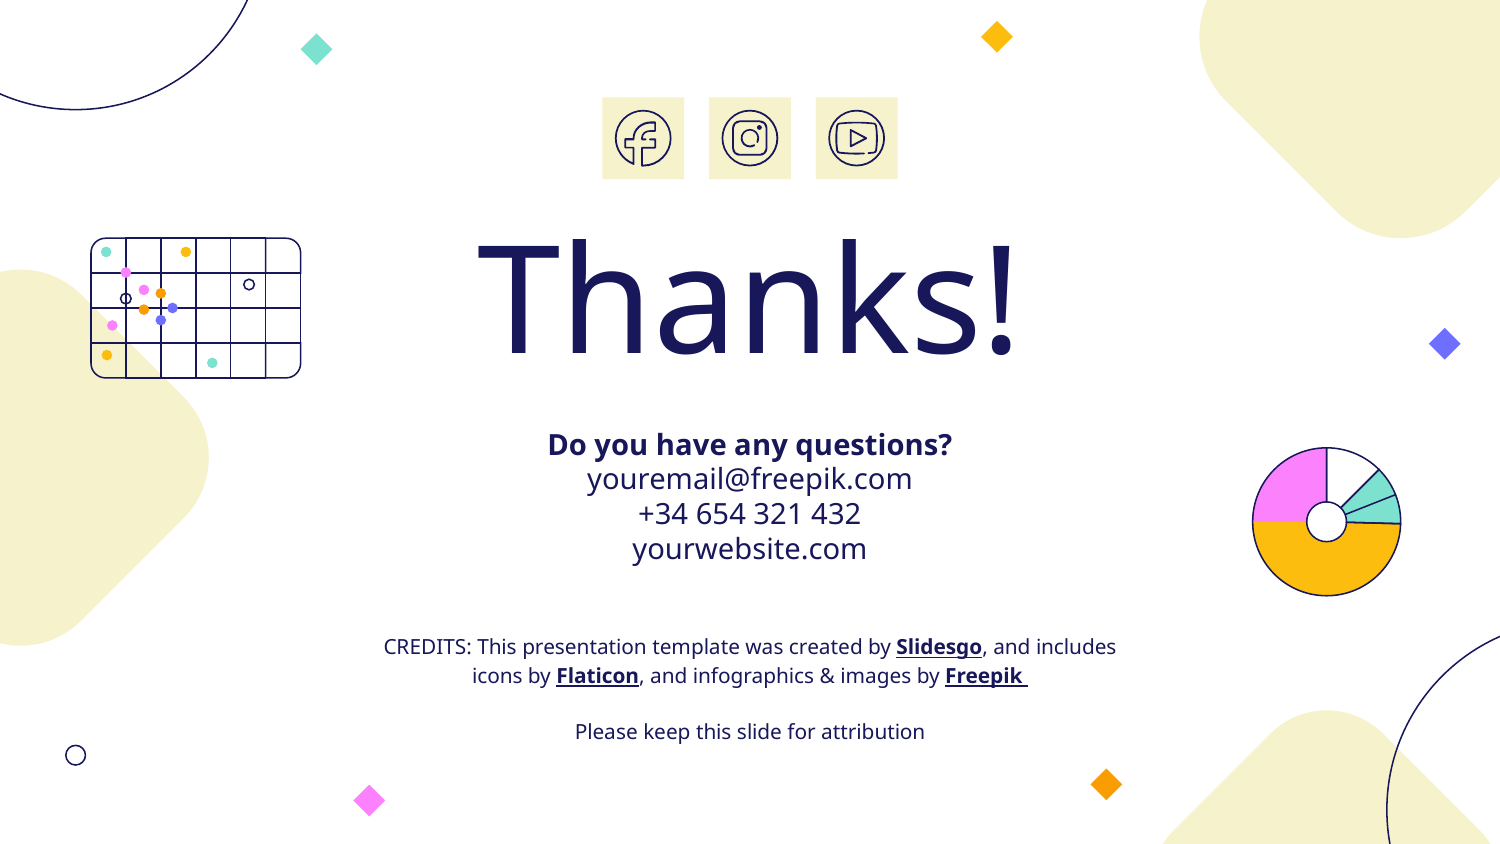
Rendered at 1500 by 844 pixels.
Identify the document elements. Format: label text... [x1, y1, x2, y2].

text_box [602, 97, 685, 180]
text_box [815, 97, 898, 180]
title Thanks! [385, 188, 1115, 382]
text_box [1252, 447, 1401, 596]
text_box [614, 109, 672, 167]
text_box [721, 109, 779, 167]
subtitle Do you have any questions? youremail@freepik.com +34 654 321 432 yourwebsite.com [385, 410, 1115, 596]
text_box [90, 237, 301, 379]
text_box [709, 97, 791, 180]
text_box Please keep this slide for attribution [409, 703, 1091, 747]
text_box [828, 109, 886, 167]
